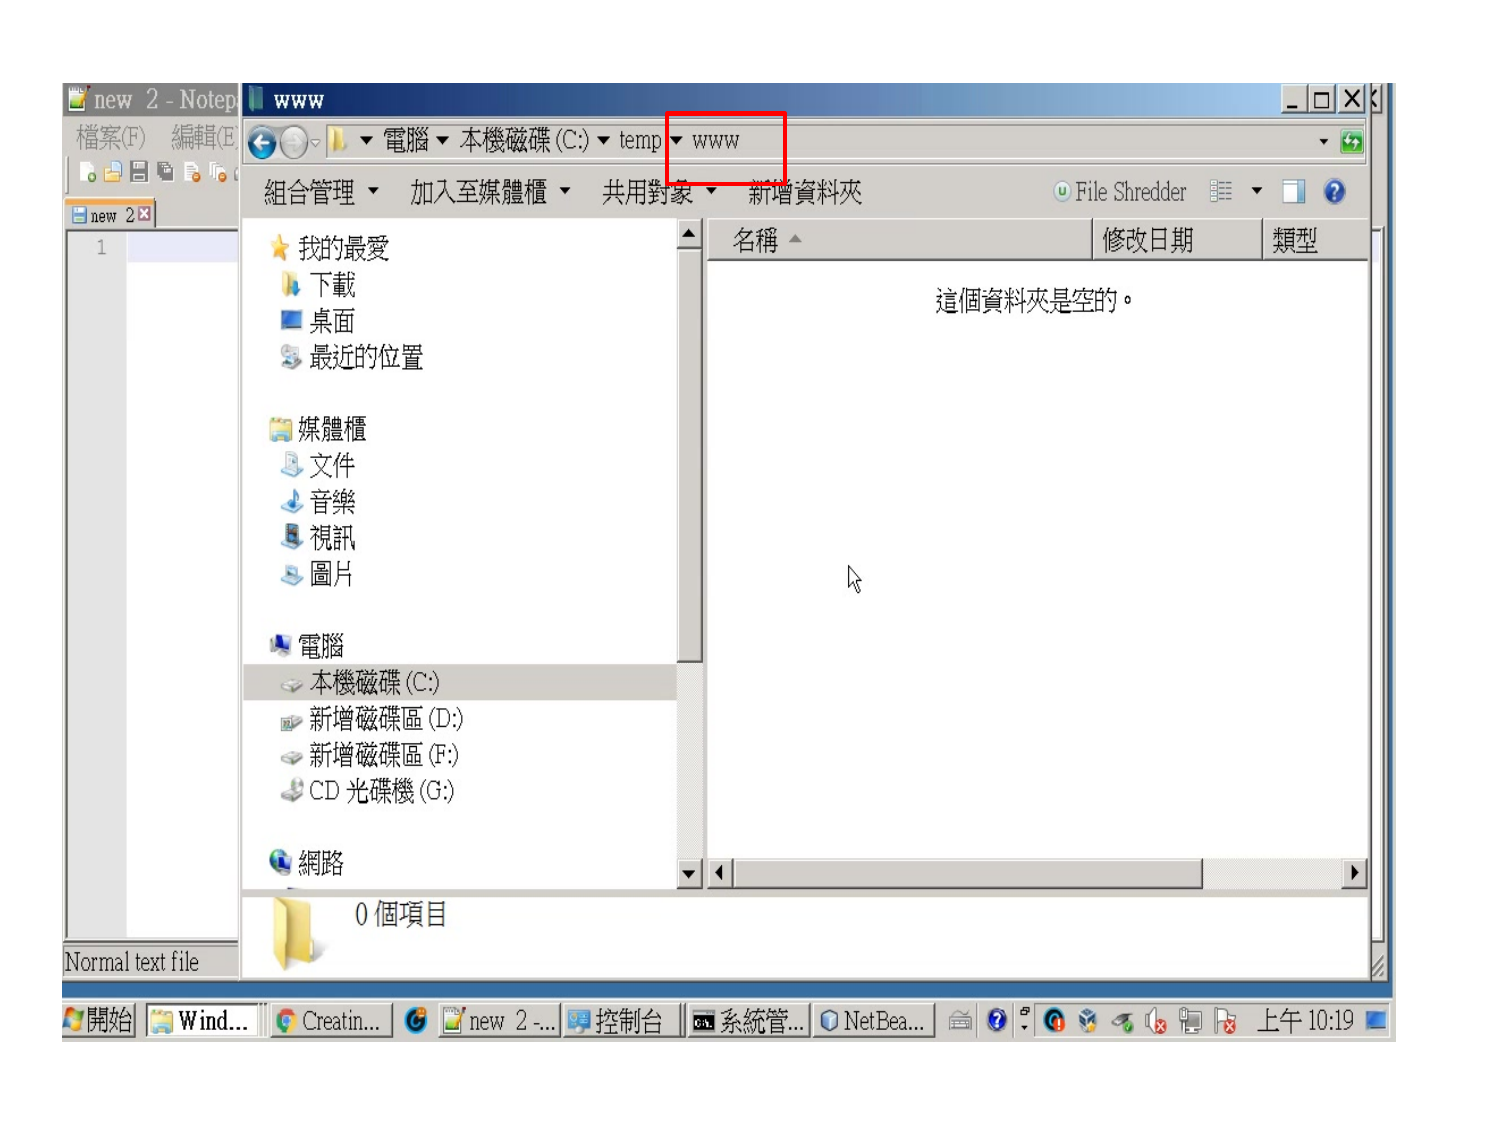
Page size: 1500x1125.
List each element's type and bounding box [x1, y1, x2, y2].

picture [62, 83, 1396, 1042]
